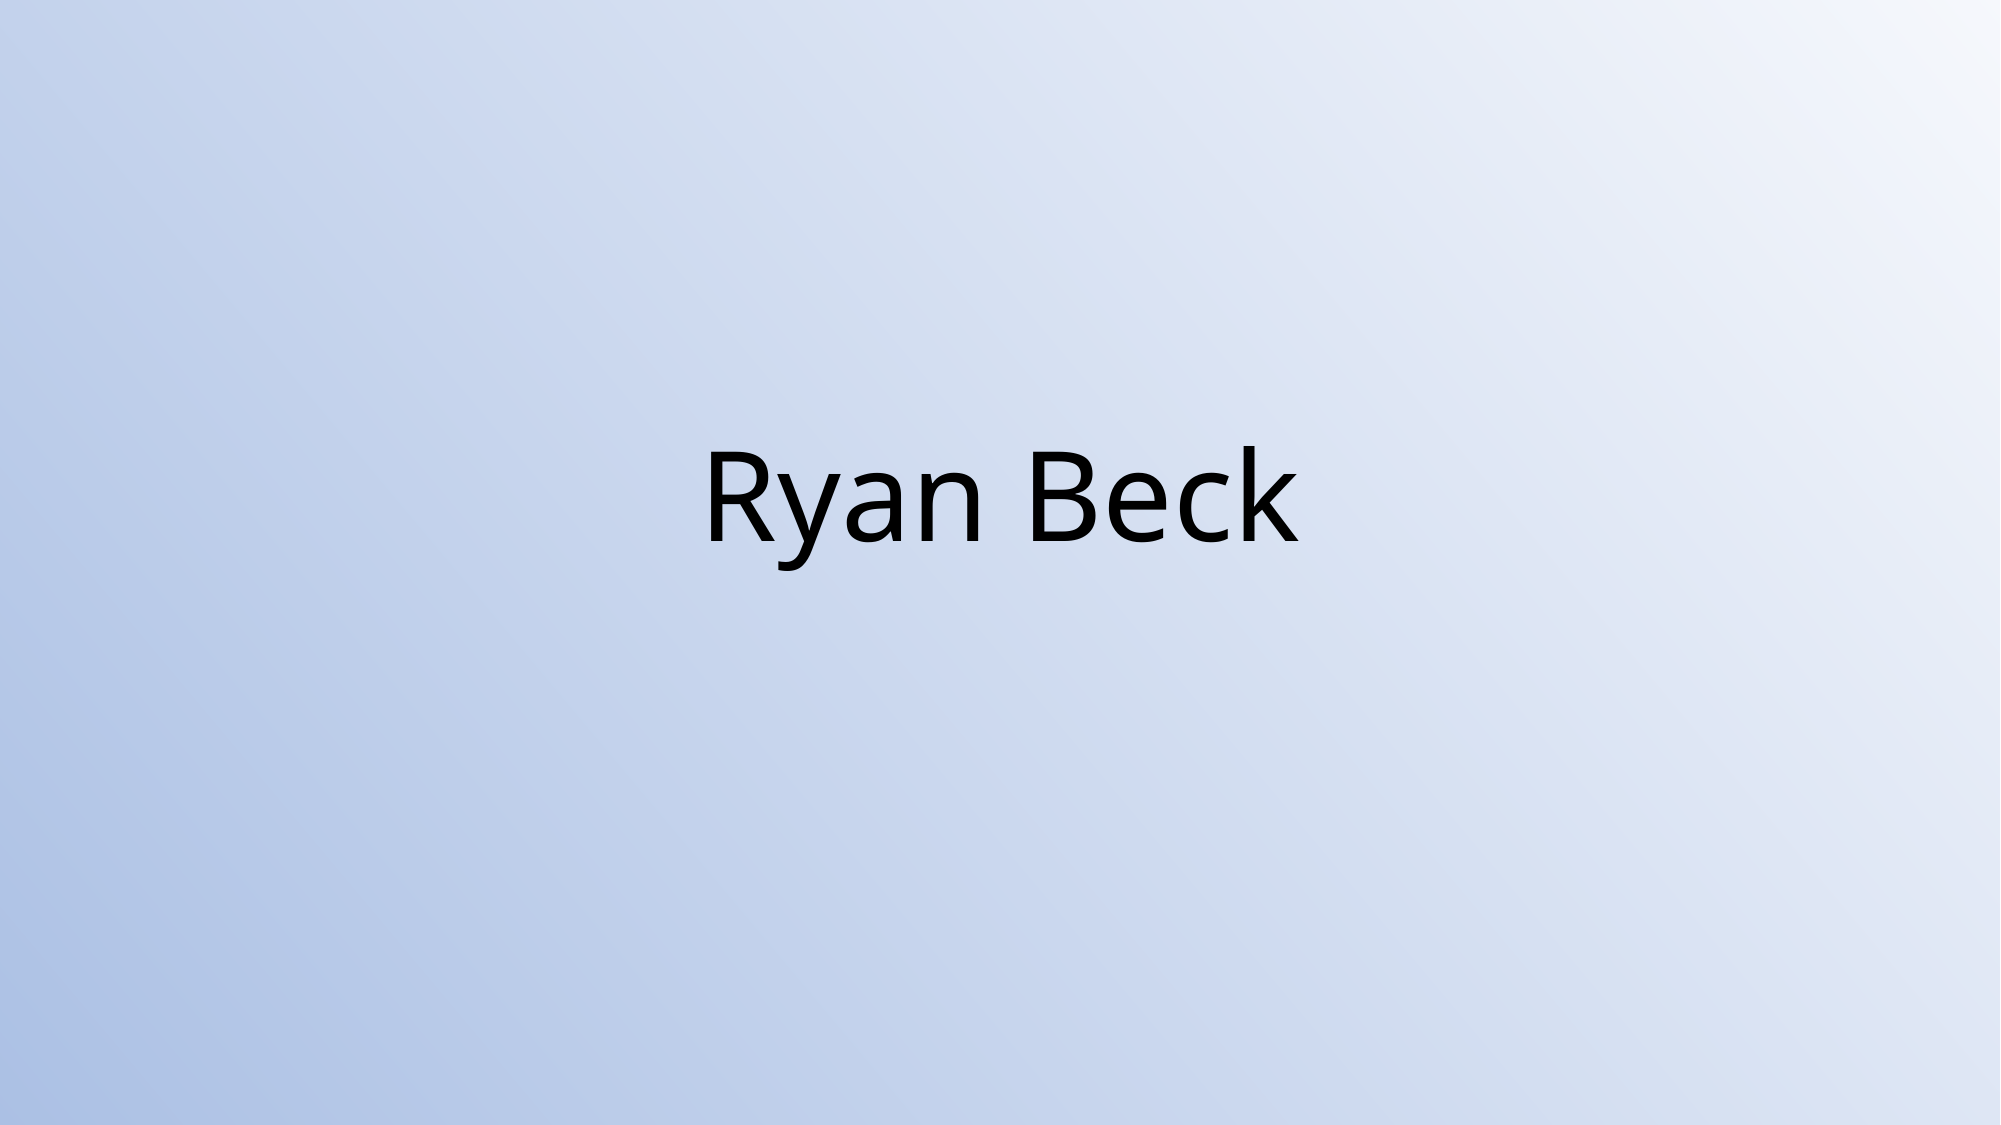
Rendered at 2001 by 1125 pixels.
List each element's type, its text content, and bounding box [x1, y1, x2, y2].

title Ryan Beck [249, 184, 1750, 576]
